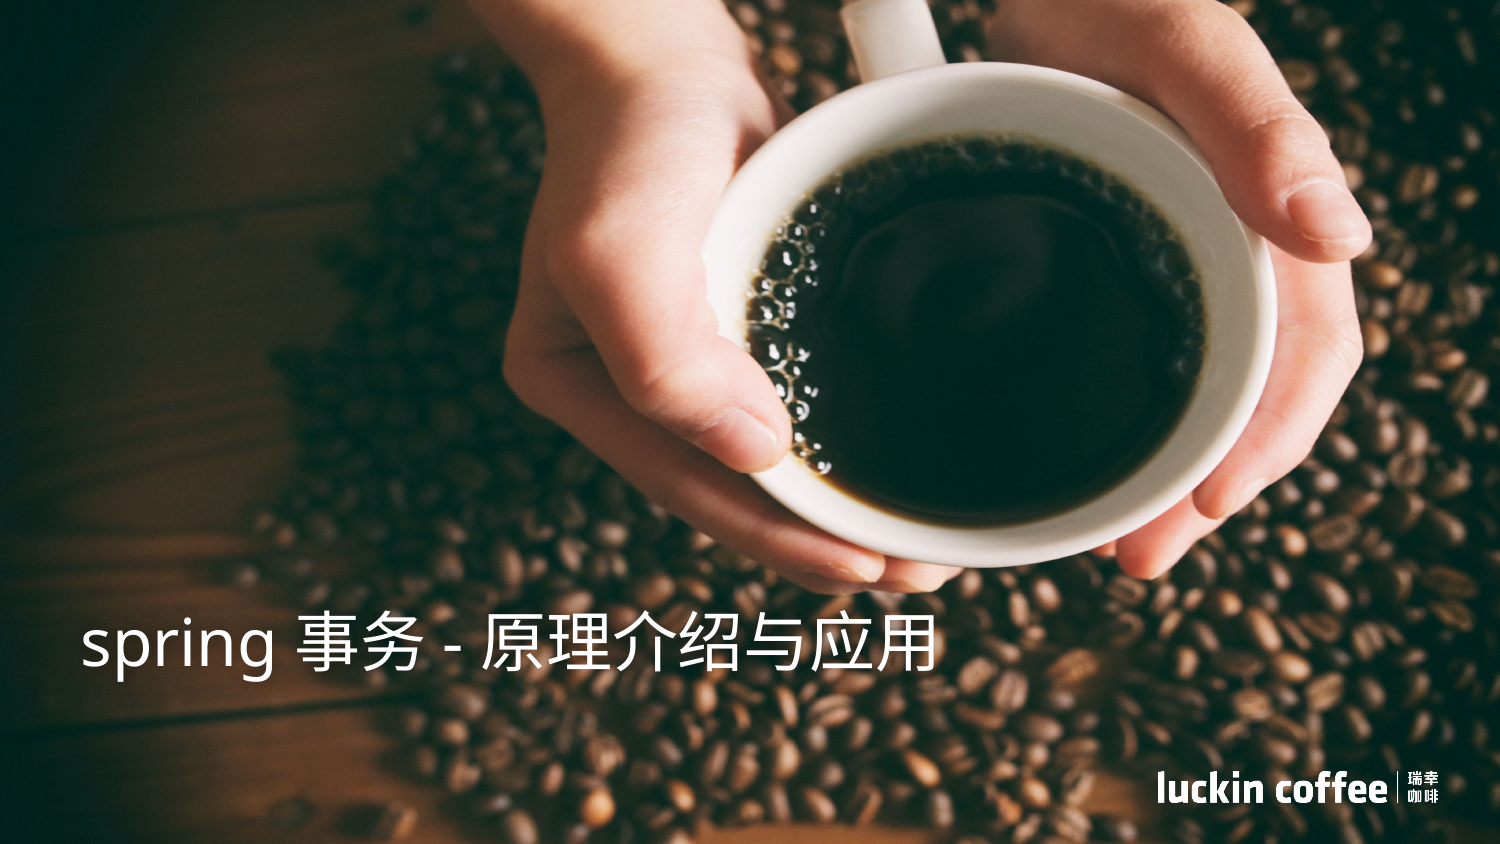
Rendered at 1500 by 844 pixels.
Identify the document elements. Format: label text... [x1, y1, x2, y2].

picture [0, 0, 1500, 844]
title spring事务-原理介绍与应用 [77, 586, 1023, 765]
